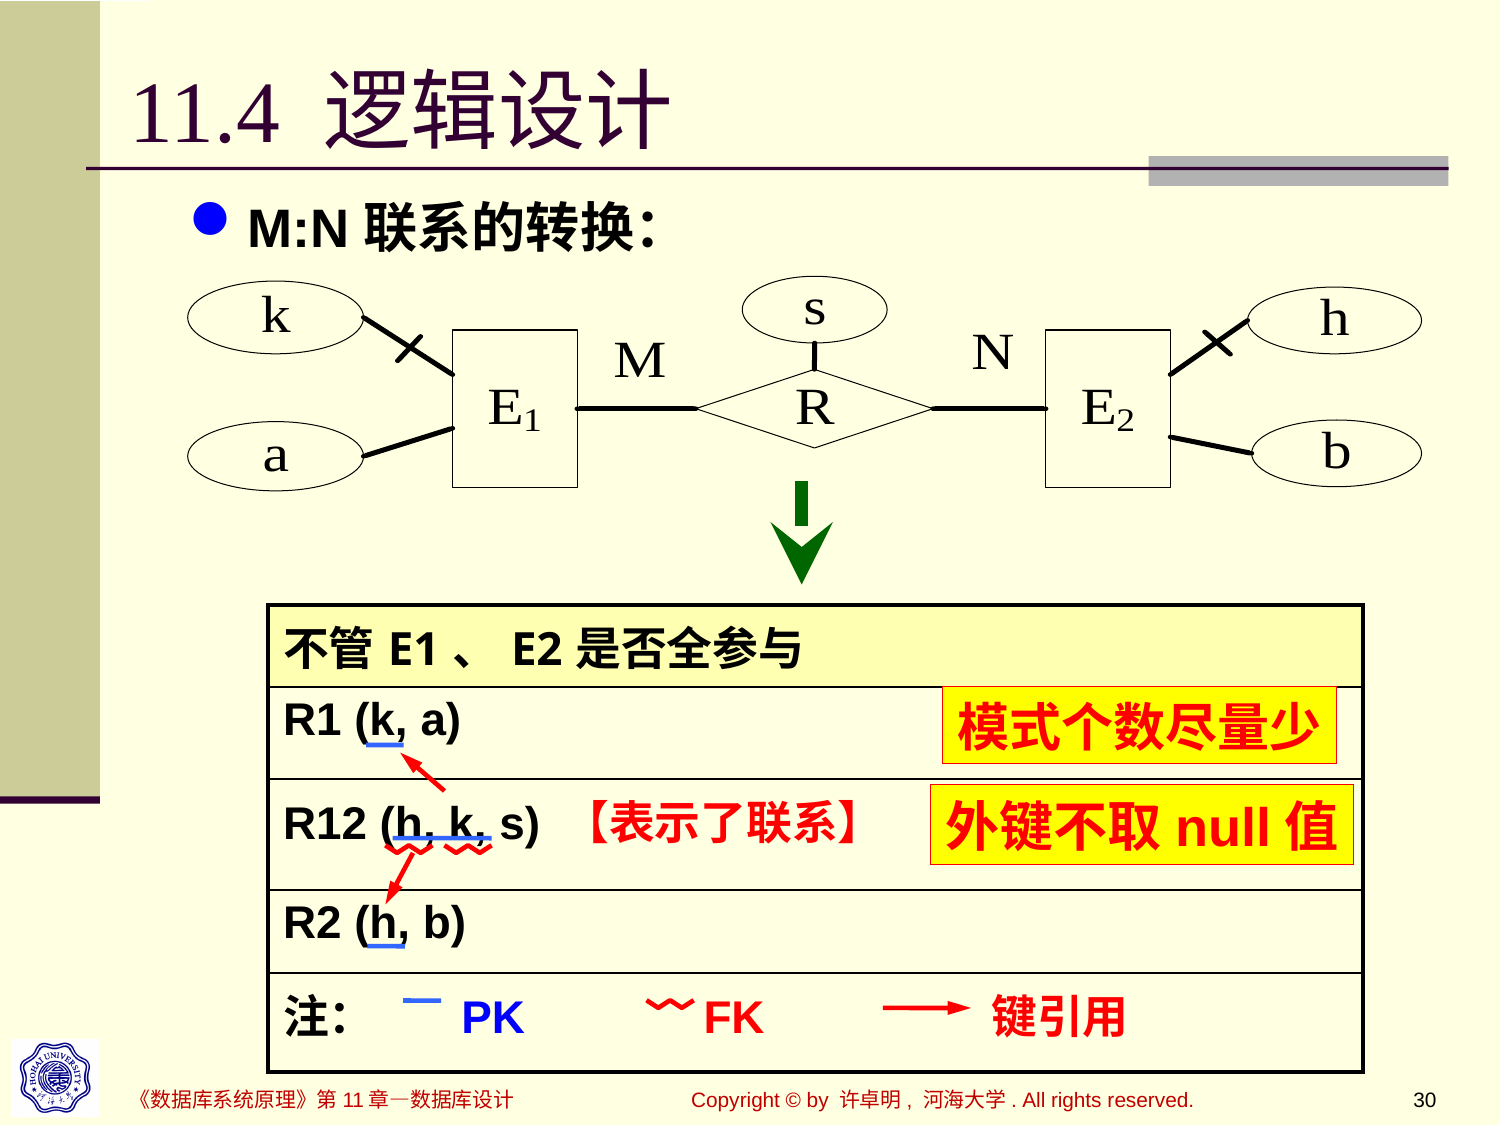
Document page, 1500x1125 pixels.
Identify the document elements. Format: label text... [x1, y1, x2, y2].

table_cell R2 (h, b) [270, 891, 1361, 972]
table_cell R1 (k, a) [270, 688, 1361, 778]
text_box [400, 752, 445, 792]
slide_number 30 [1344, 1079, 1452, 1124]
list M:N联系的转换： [114, 185, 1452, 274]
text_box 外键不取null值 [930, 784, 1354, 865]
table_cell 注： PK FK 键引用 [270, 974, 1361, 1070]
table_cell R12 (h, k, s) 【表示了联系】 [270, 780, 1361, 889]
text_box 模式个数尽量少 [942, 686, 1337, 764]
picture [11, 1039, 99, 1117]
footer 《数据库系统原理》第11章—数据库设计 [114, 1079, 655, 1124]
text_box [882, 1001, 968, 1014]
text_box [444, 845, 492, 853]
text_box [646, 1000, 694, 1008]
text_box [385, 845, 433, 853]
table_header 不管E1、E2是否全参与 [270, 645, 1361, 686]
slide_number Copyright © by 许卓明, 河海大学. All rights reserved. [675, 1079, 1327, 1124]
title 11.4 逻辑设计 [114, 51, 1452, 165]
text_box [385, 852, 414, 905]
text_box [155, 260, 1469, 636]
